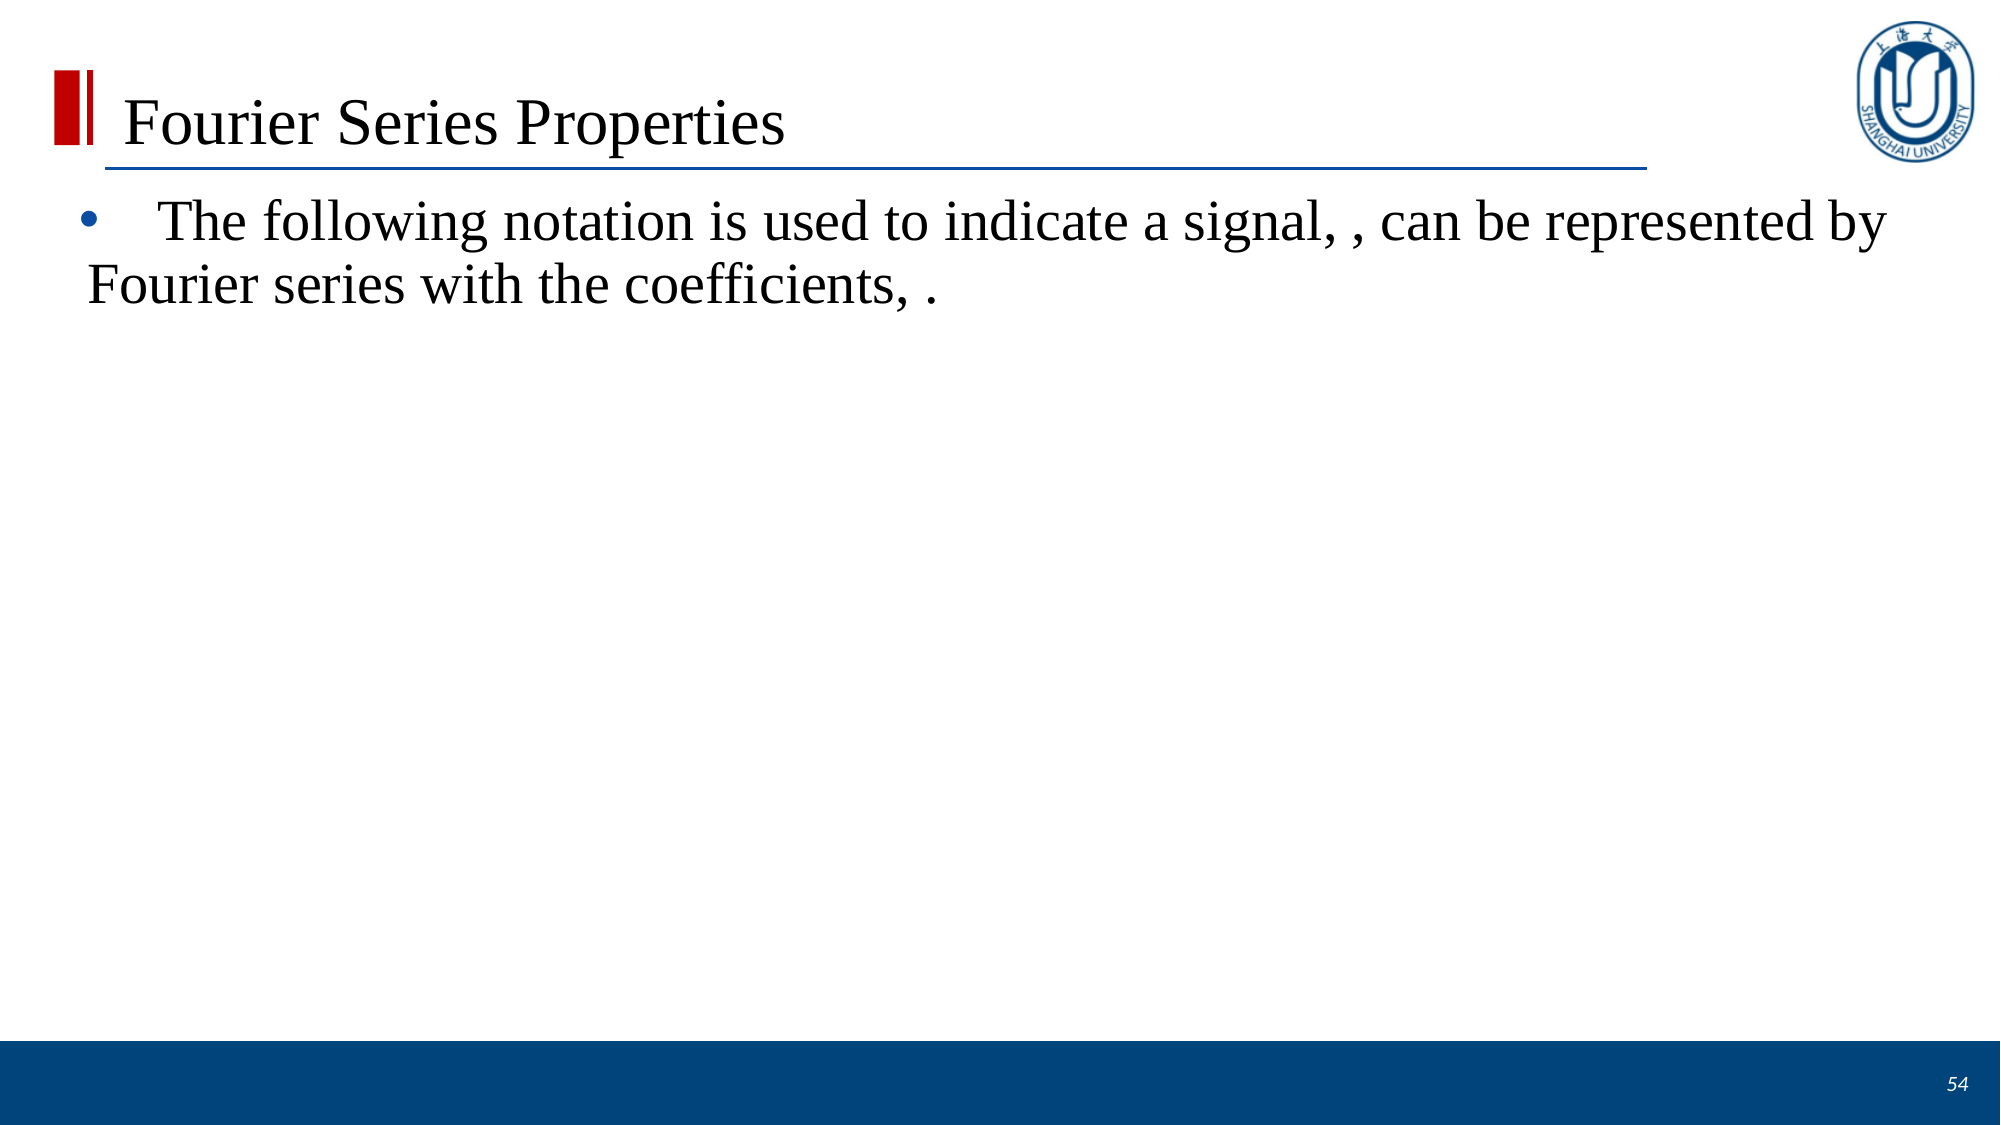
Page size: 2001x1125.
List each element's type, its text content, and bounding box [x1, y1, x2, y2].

picture [1855, 21, 1978, 163]
slide_number 54 [1768, 1052, 1984, 1113]
title Fourier Series Properties [108, 37, 1857, 167]
